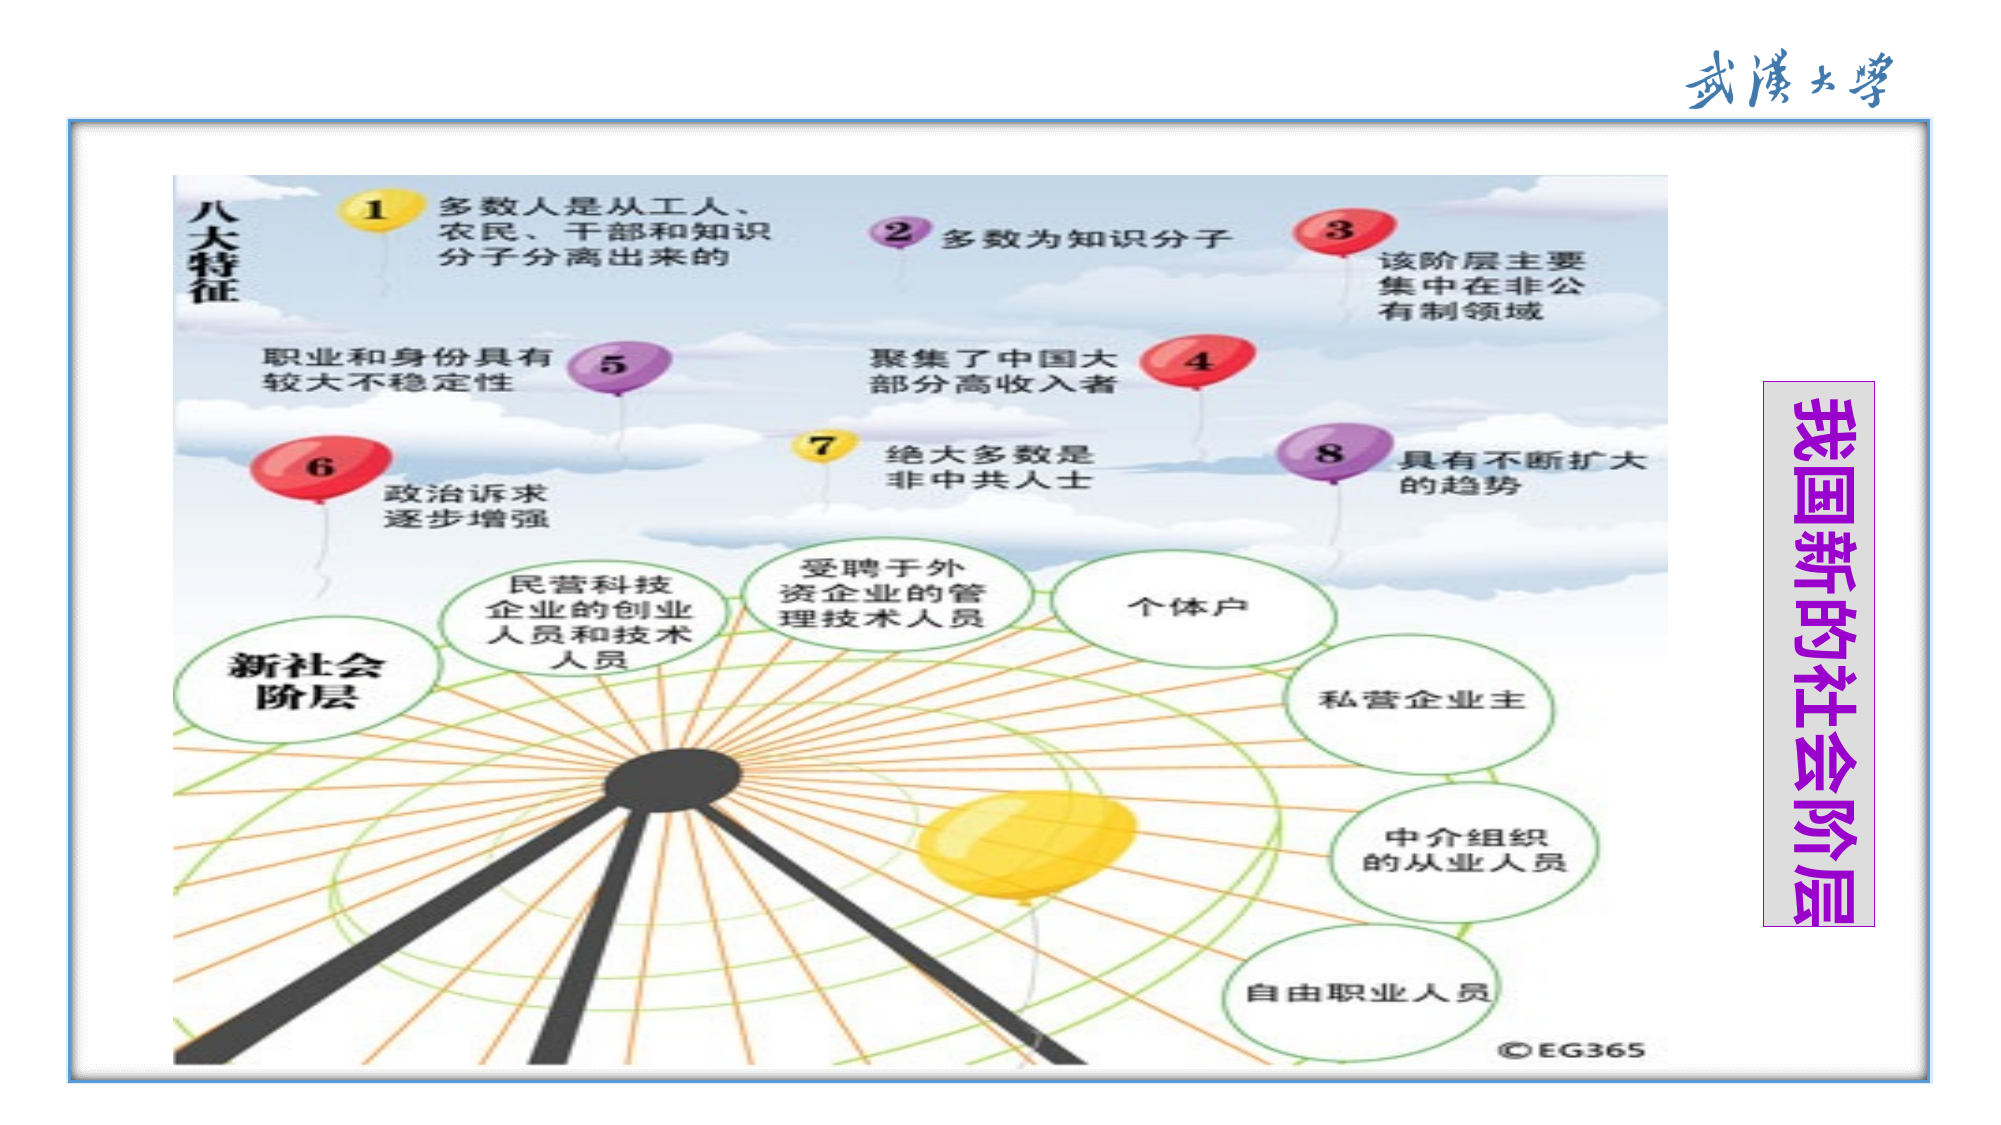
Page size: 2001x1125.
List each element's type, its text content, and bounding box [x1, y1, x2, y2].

picture [66, 117, 1933, 1084]
text_box 我国新的社会阶层 [1763, 381, 1875, 927]
